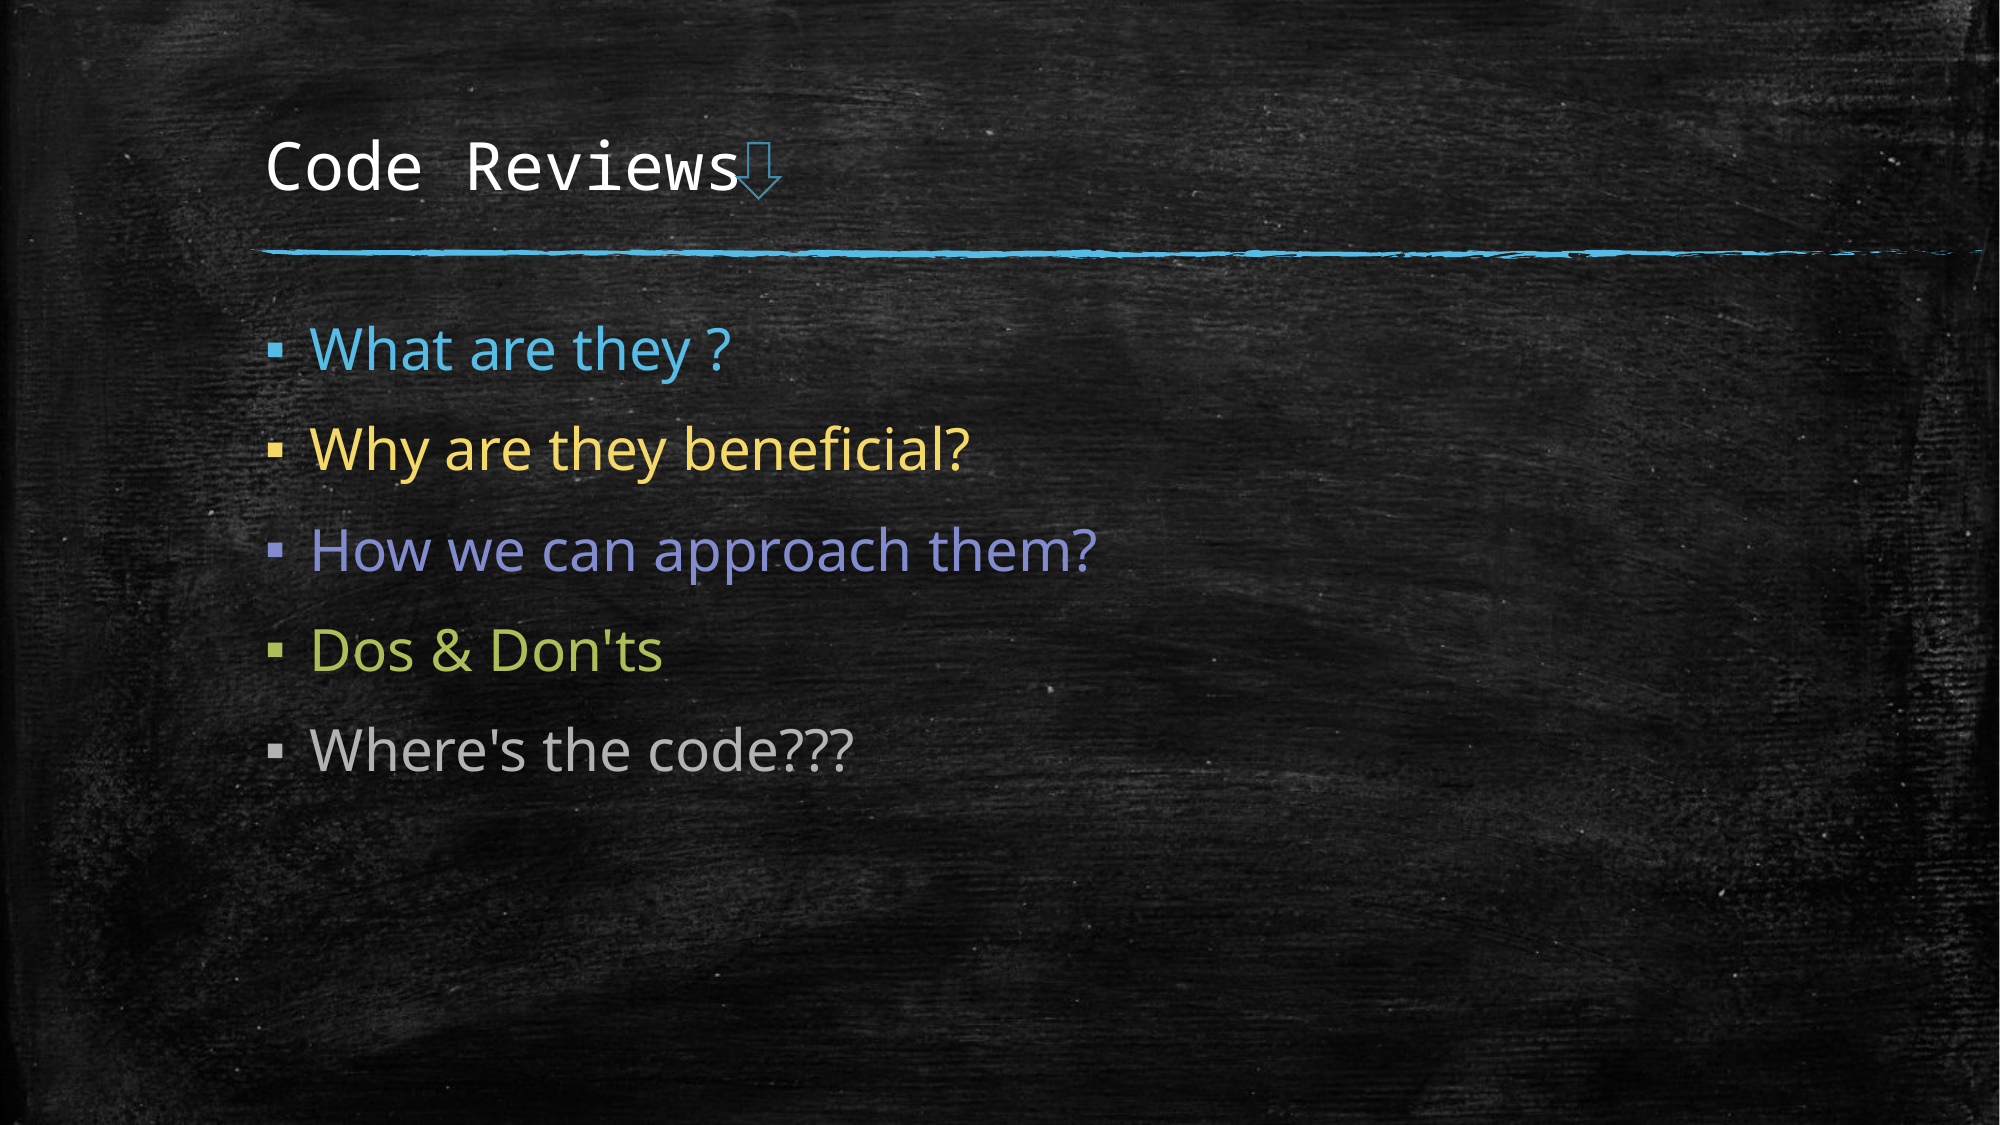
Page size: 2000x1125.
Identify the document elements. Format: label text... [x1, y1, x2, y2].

list What are they ? Why are they beneficial? How we can approach them? Dos & Don'ts Where's the code??? [249, 312, 1750, 1013]
text_box [734, 142, 783, 200]
title Code Reviews [249, 45, 1750, 213]
